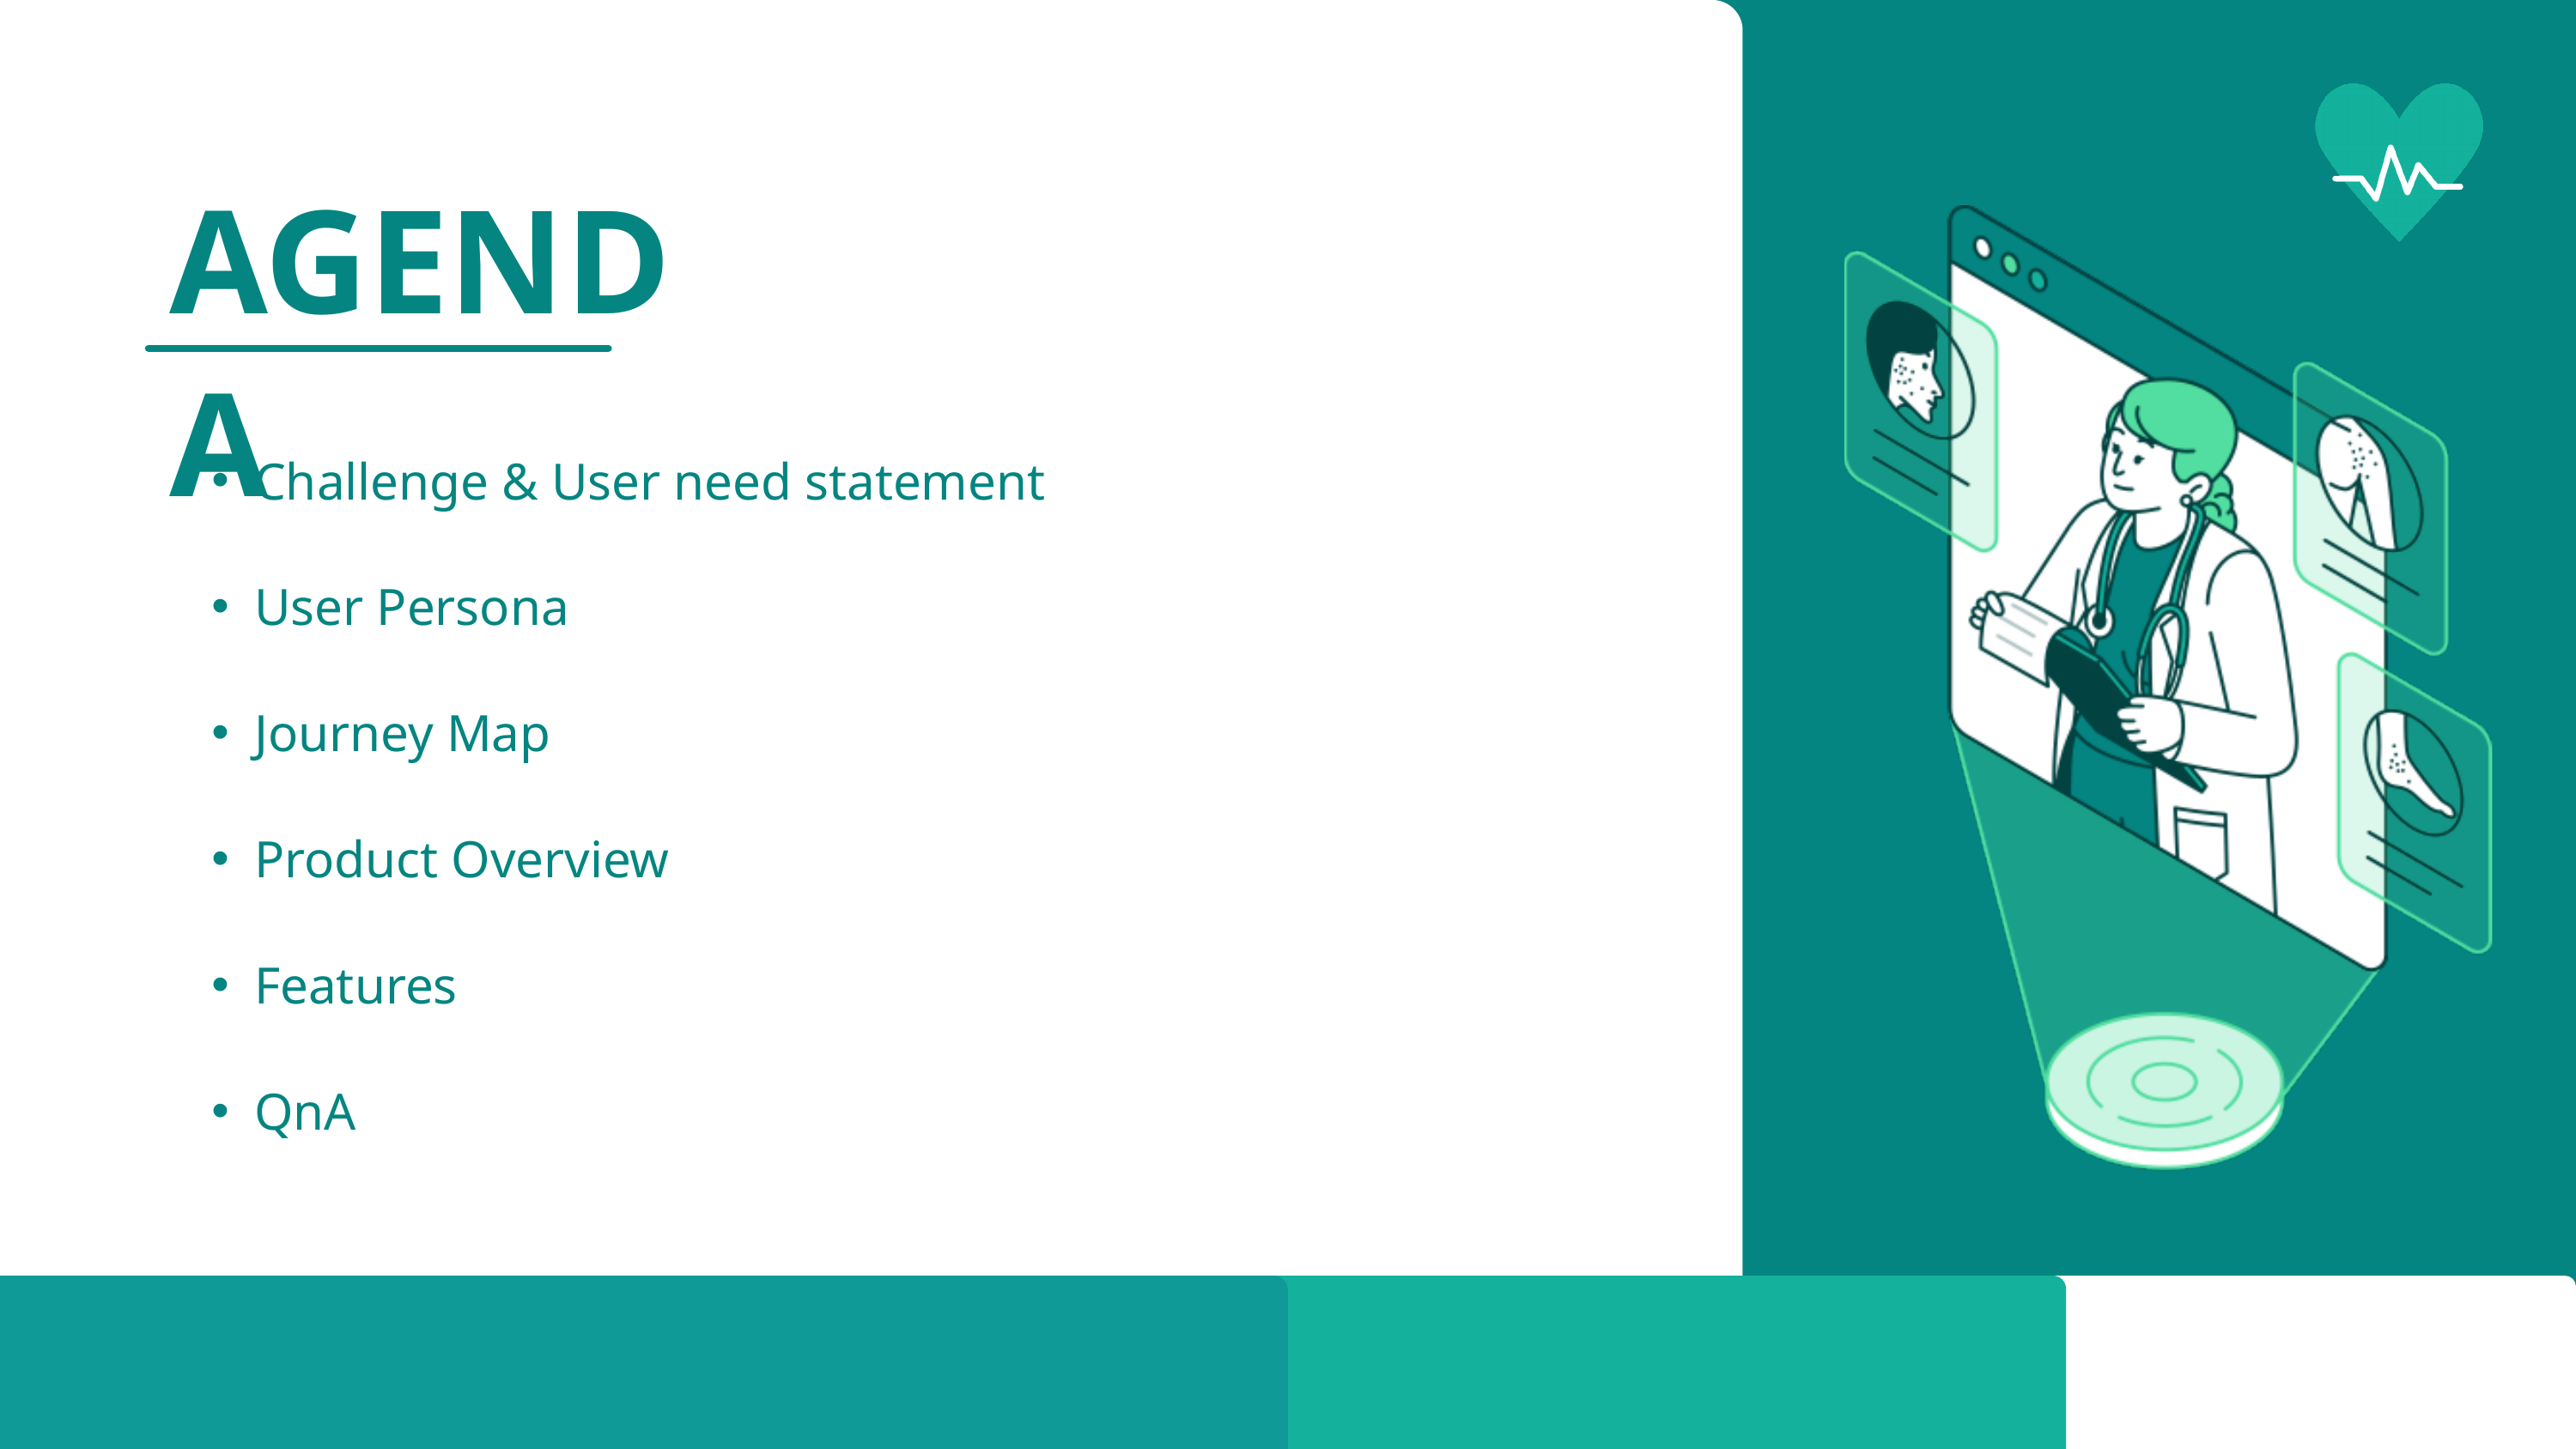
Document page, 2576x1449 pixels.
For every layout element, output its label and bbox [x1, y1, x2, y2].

text_box [0, 1254, 1289, 1449]
text_box [2067, 1254, 2576, 1449]
text_box [1844, 205, 2493, 1177]
text_box [0, 0, 1743, 1252]
text_box [144, 324, 612, 353]
text_box [2306, 59, 2493, 205]
text_box [1291, 1254, 2067, 1449]
